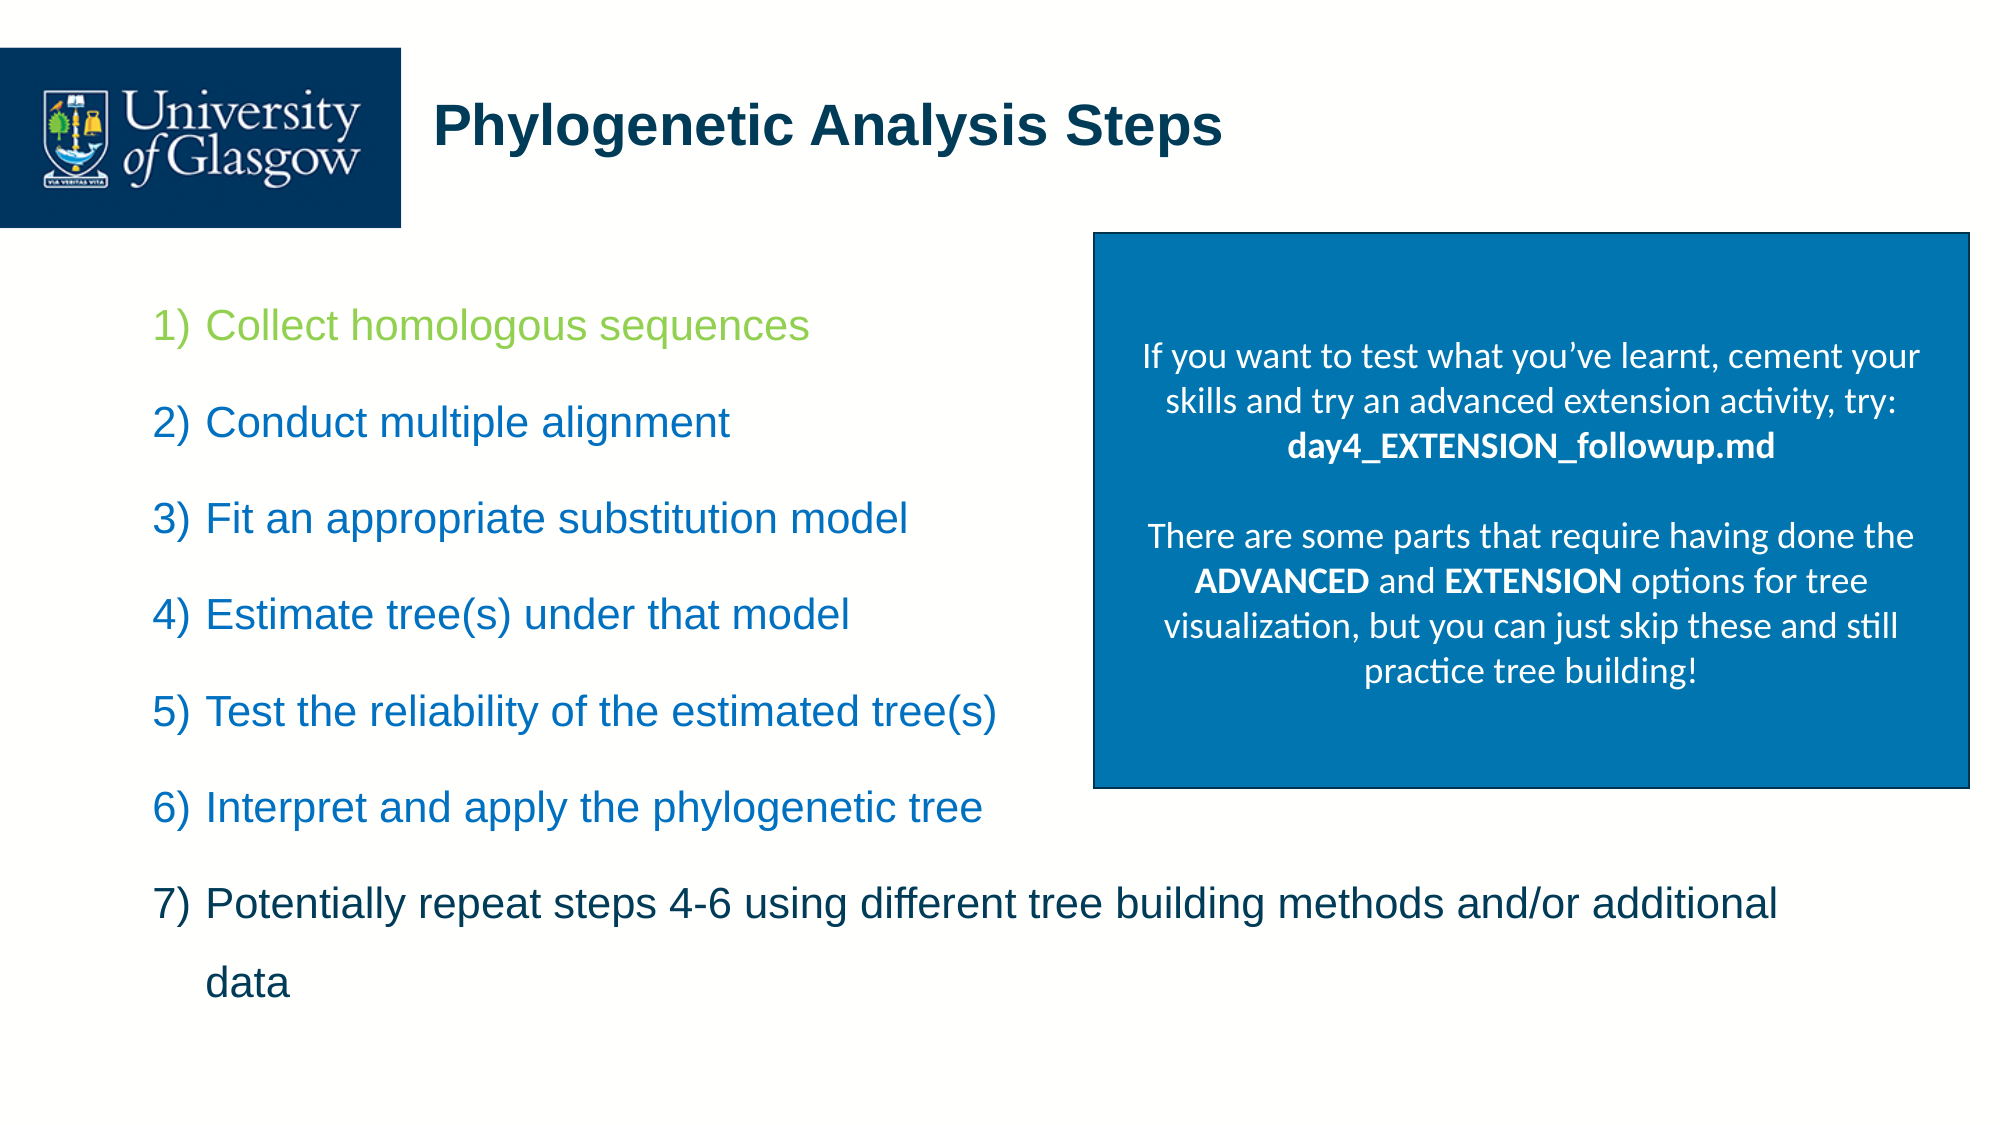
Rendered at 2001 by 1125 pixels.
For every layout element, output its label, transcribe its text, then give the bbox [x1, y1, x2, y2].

text_box If you want to test what you’ve learnt, cement your skills and try an advanced extension activity, try: day4_EXTENSION_followup.md There are some parts that require having done the ADVANCED and EXTENSION options for tree visualization, but you can just skip these and still practice tree building! [1093, 232, 1970, 789]
title Phylogenetic Analysis Steps [418, 87, 1930, 234]
list Collect homologous sequences Conduct multiple alignment Fit an appropriate substitution model Estimate tree(s) under that model Test the reliability of the estimated tree(s) Interpret and apply the phylogenetic tree Potentially repeat steps 4-6 using different tree building methods and/or additional data [137, 263, 1864, 1014]
picture [0, 0, 2000, 1125]
